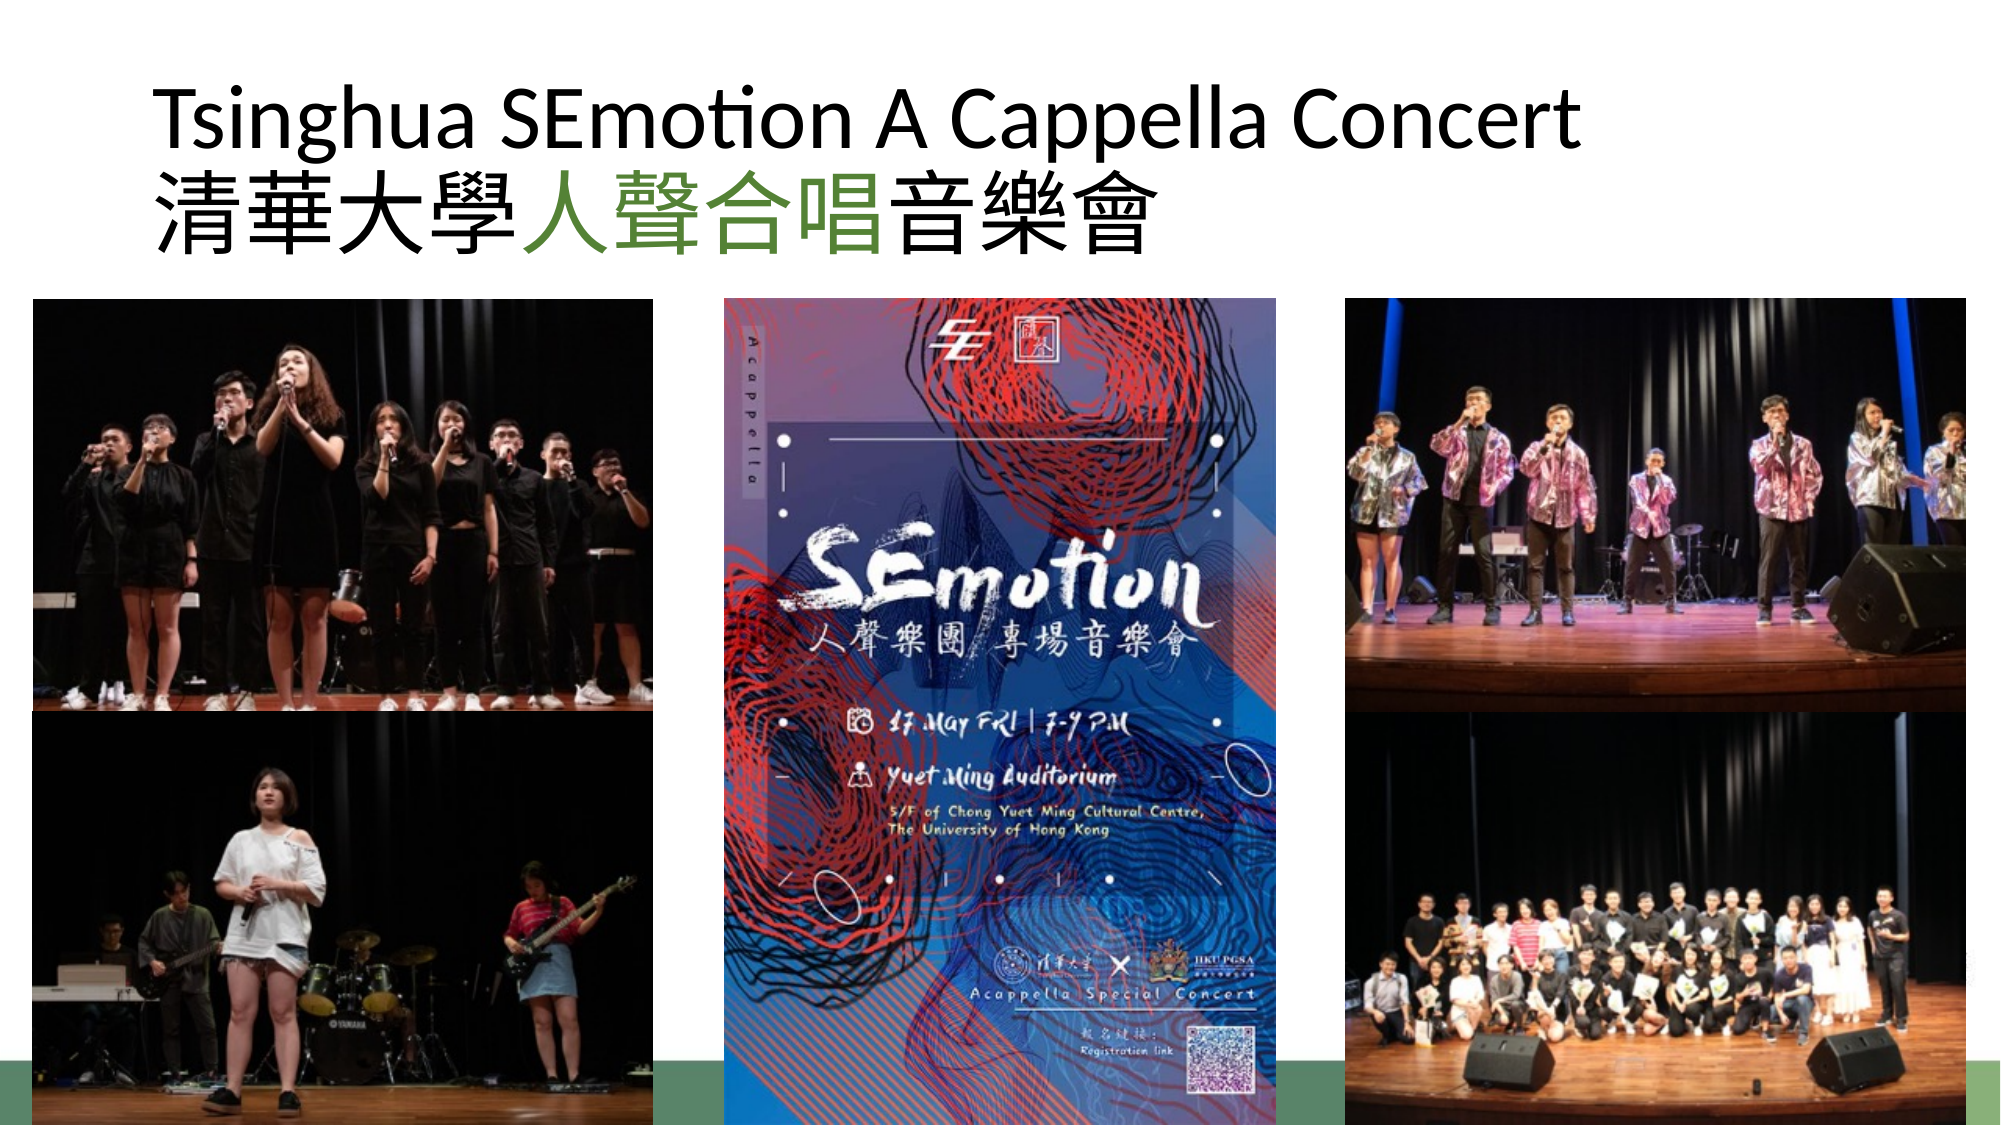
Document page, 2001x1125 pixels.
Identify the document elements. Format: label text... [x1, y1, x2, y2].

title Tsinghua SEmotion A Cappella Concert 清華大學人聲合唱音樂會 [137, 59, 1863, 278]
picture [0, 0, 2001, 1125]
